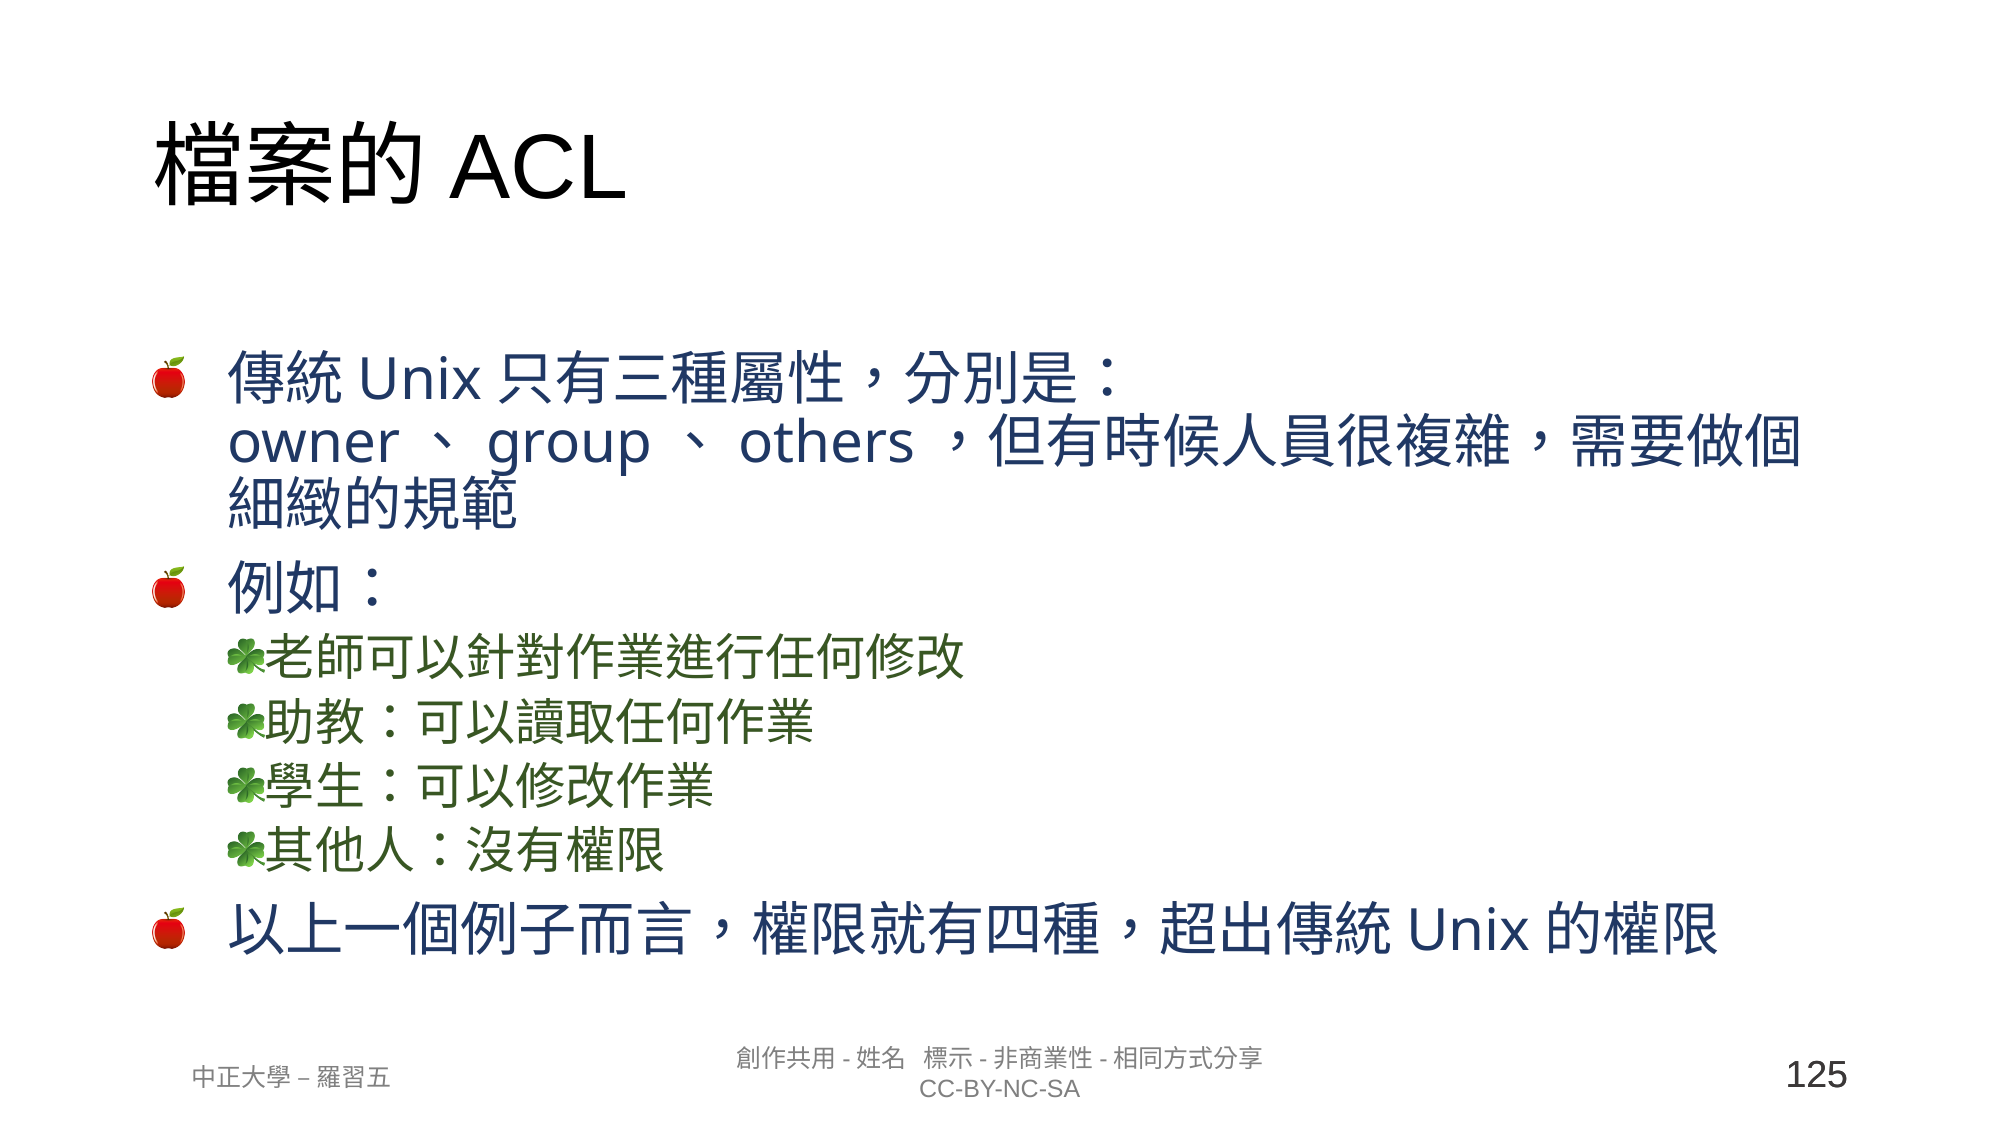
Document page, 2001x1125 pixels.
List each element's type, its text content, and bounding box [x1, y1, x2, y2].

picture [152, 566, 194, 608]
title 檔案的ACL [137, 59, 1863, 278]
picture [152, 356, 194, 398]
picture [227, 767, 263, 803]
list 傳統Unix只有三種屬性，分別是：owner、group、others，但有時候人員很複雜，需要做個細緻的規範 例如： 老師可以針對作業進行任何修改 助教：可以讀取任何作業 學生：可以修改作業 其他人：沒有權限 以上一個例子而言，權限就有四種，超出傳統Unix的權限 [137, 299, 1863, 1014]
picture [227, 703, 263, 739]
picture [152, 907, 194, 949]
picture [227, 831, 263, 867]
picture [227, 638, 263, 674]
